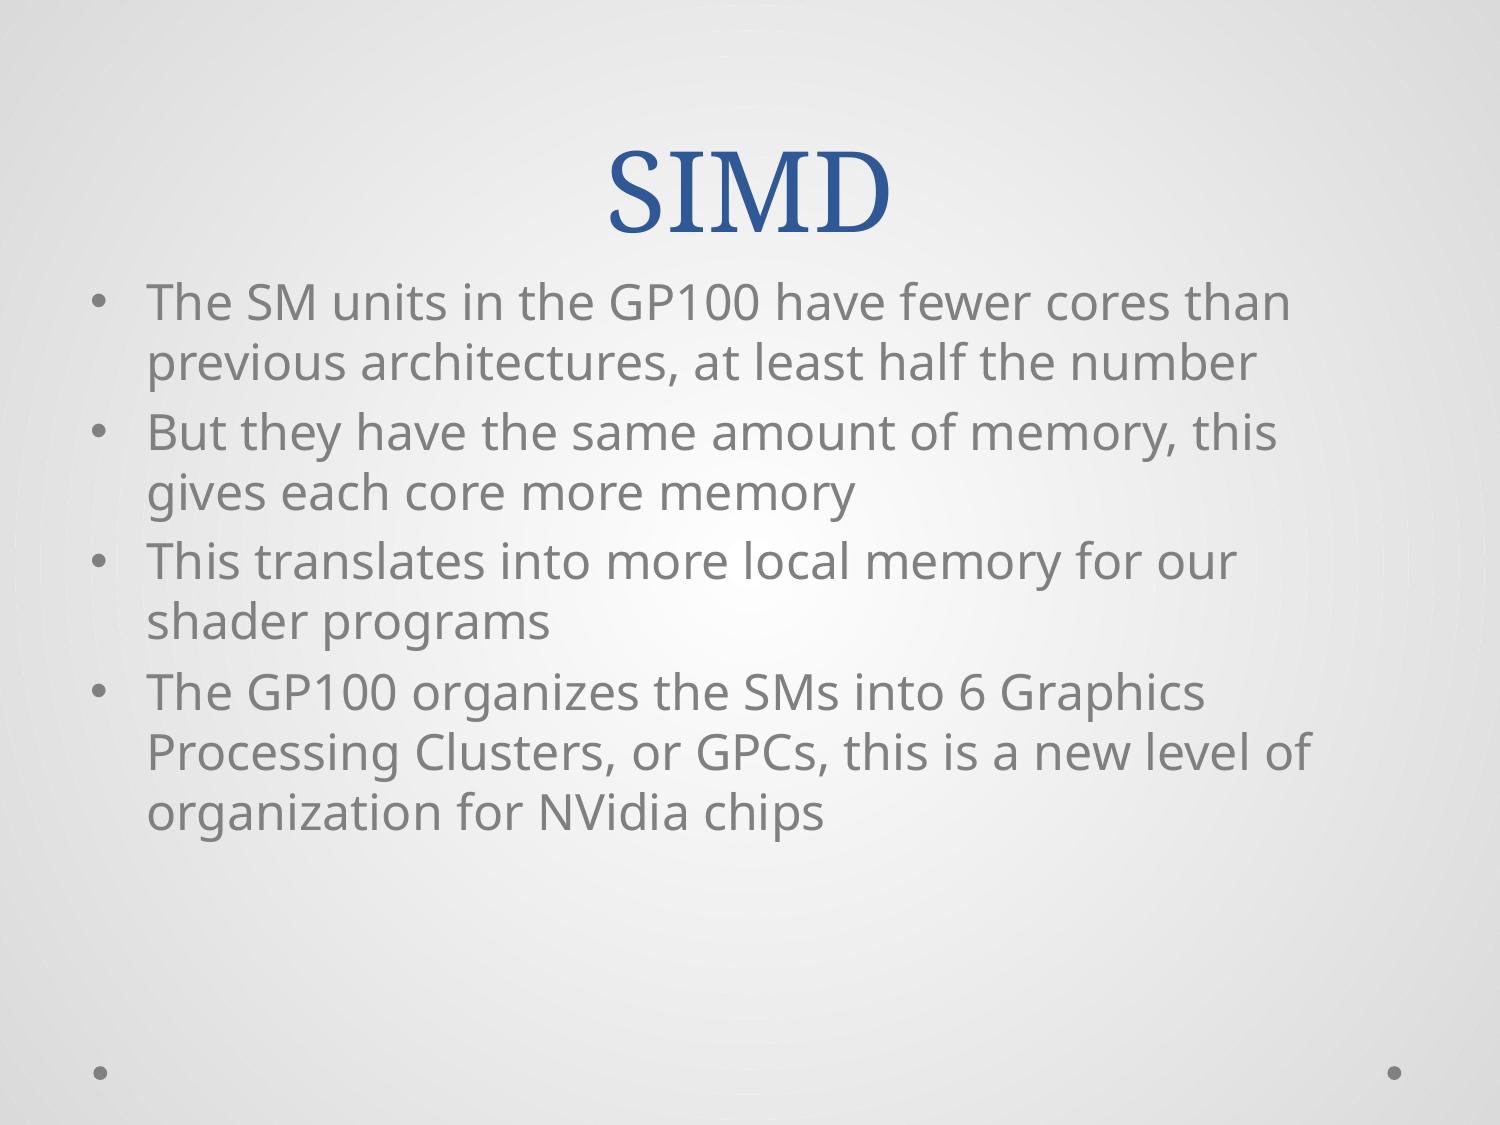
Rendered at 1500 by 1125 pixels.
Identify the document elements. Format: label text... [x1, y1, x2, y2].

title SIMD [75, 0, 1425, 262]
list The SM units in the GP100 have fewer cores than previous architectures, at least half the number But they have the same amount of memory, this gives each core more memory This translates into more local memory for our shader programs The GP100 organizes the SMs into 6 Graphics Processing Clusters, or GPCs, this is a new level of organization for NVidia chips [75, 262, 1425, 1005]
